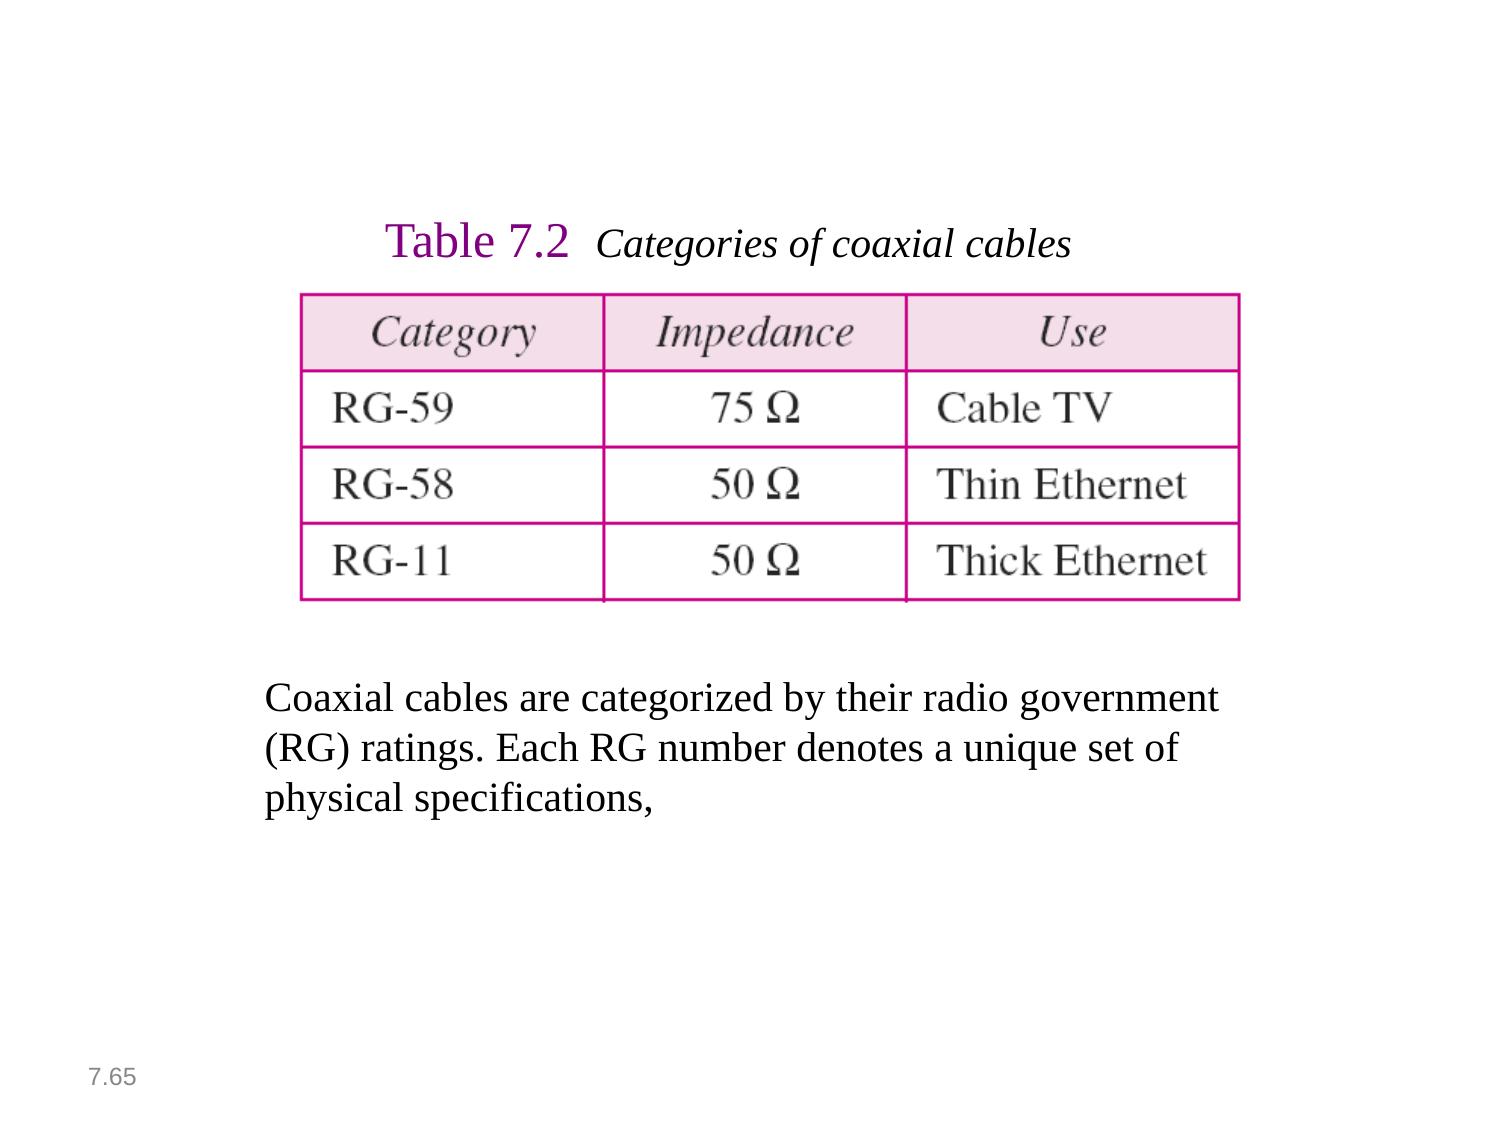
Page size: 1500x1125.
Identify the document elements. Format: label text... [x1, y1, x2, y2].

picture [285, 275, 1253, 609]
text_box Table 7.2 Categories of coaxial cables [370, 199, 1088, 274]
slide_number 7.65 [87, 1060, 153, 1091]
text_box Coaxial cables are categorized by their radio government (RG) ratings. Each RG number denotes a unique set of physical specifications, [249, 662, 1313, 828]
